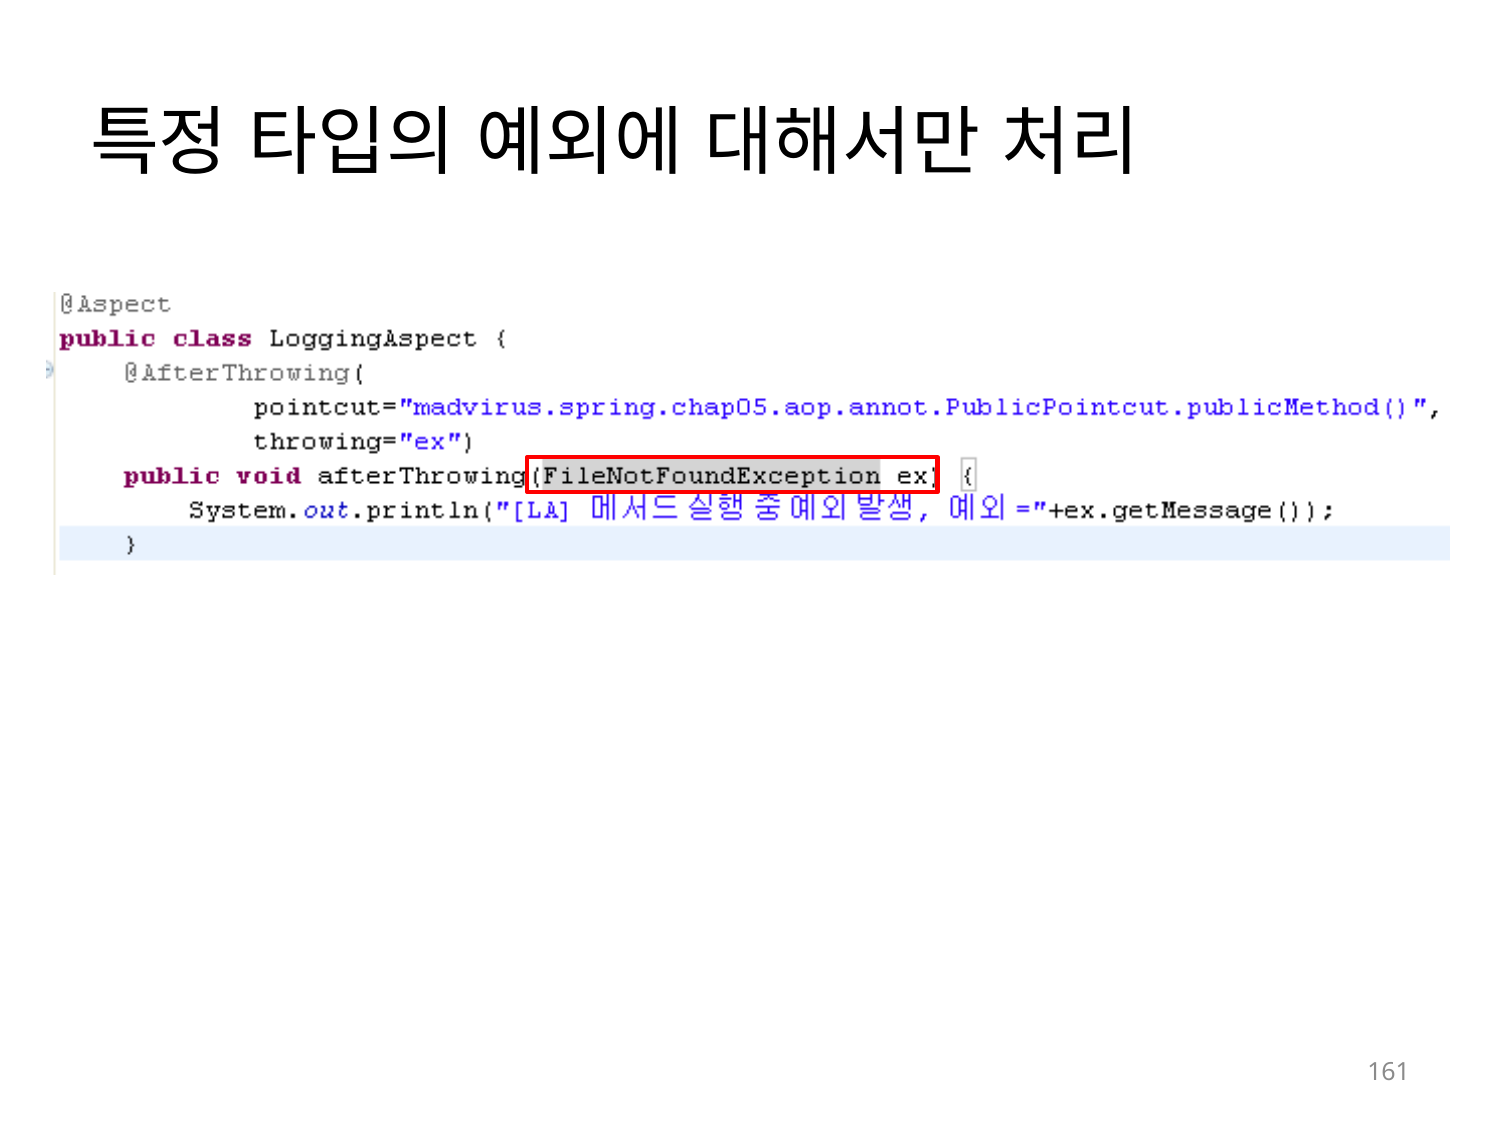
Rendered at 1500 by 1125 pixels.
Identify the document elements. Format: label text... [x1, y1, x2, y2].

picture [46, 292, 1450, 575]
title 특정 타입의 예외에 대해서만 처리 [75, 45, 1425, 233]
slide_number 161 [1074, 1042, 1425, 1103]
